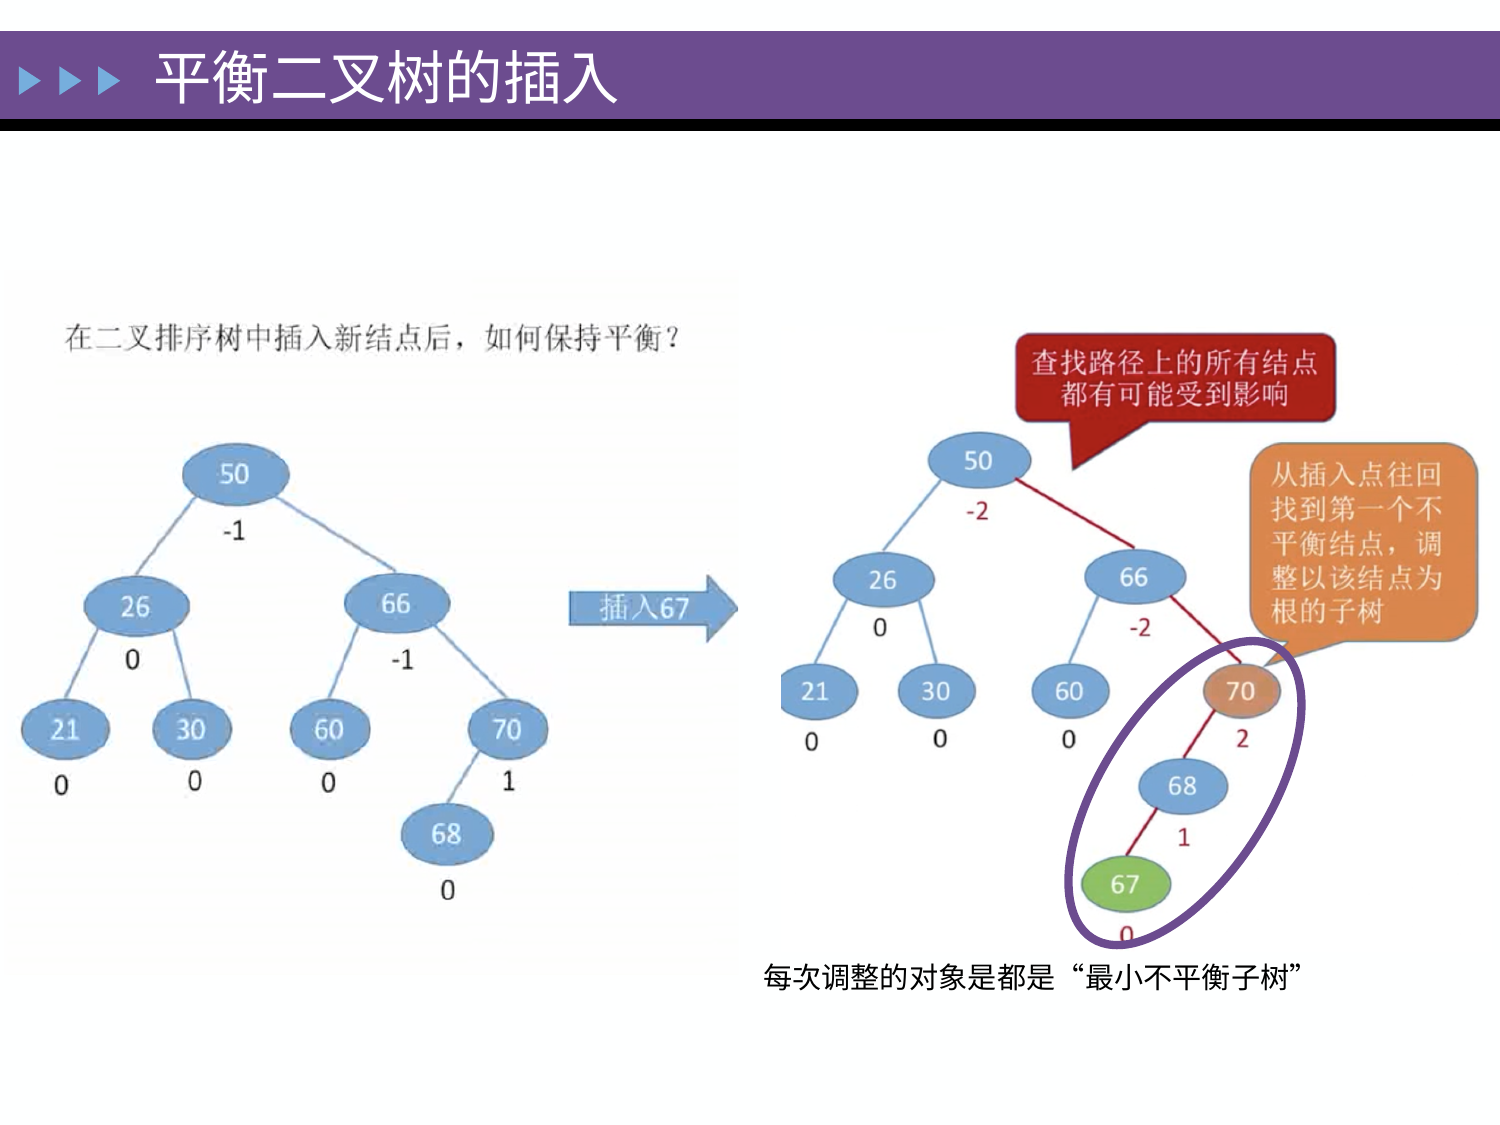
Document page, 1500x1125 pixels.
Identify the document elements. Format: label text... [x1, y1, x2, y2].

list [4, 266, 739, 975]
title 平衡二叉树的插入 [138, 38, 1189, 114]
text_box 每次调整的对象是都是“最小不平衡子树” [748, 951, 1349, 1002]
picture [781, 326, 1492, 952]
